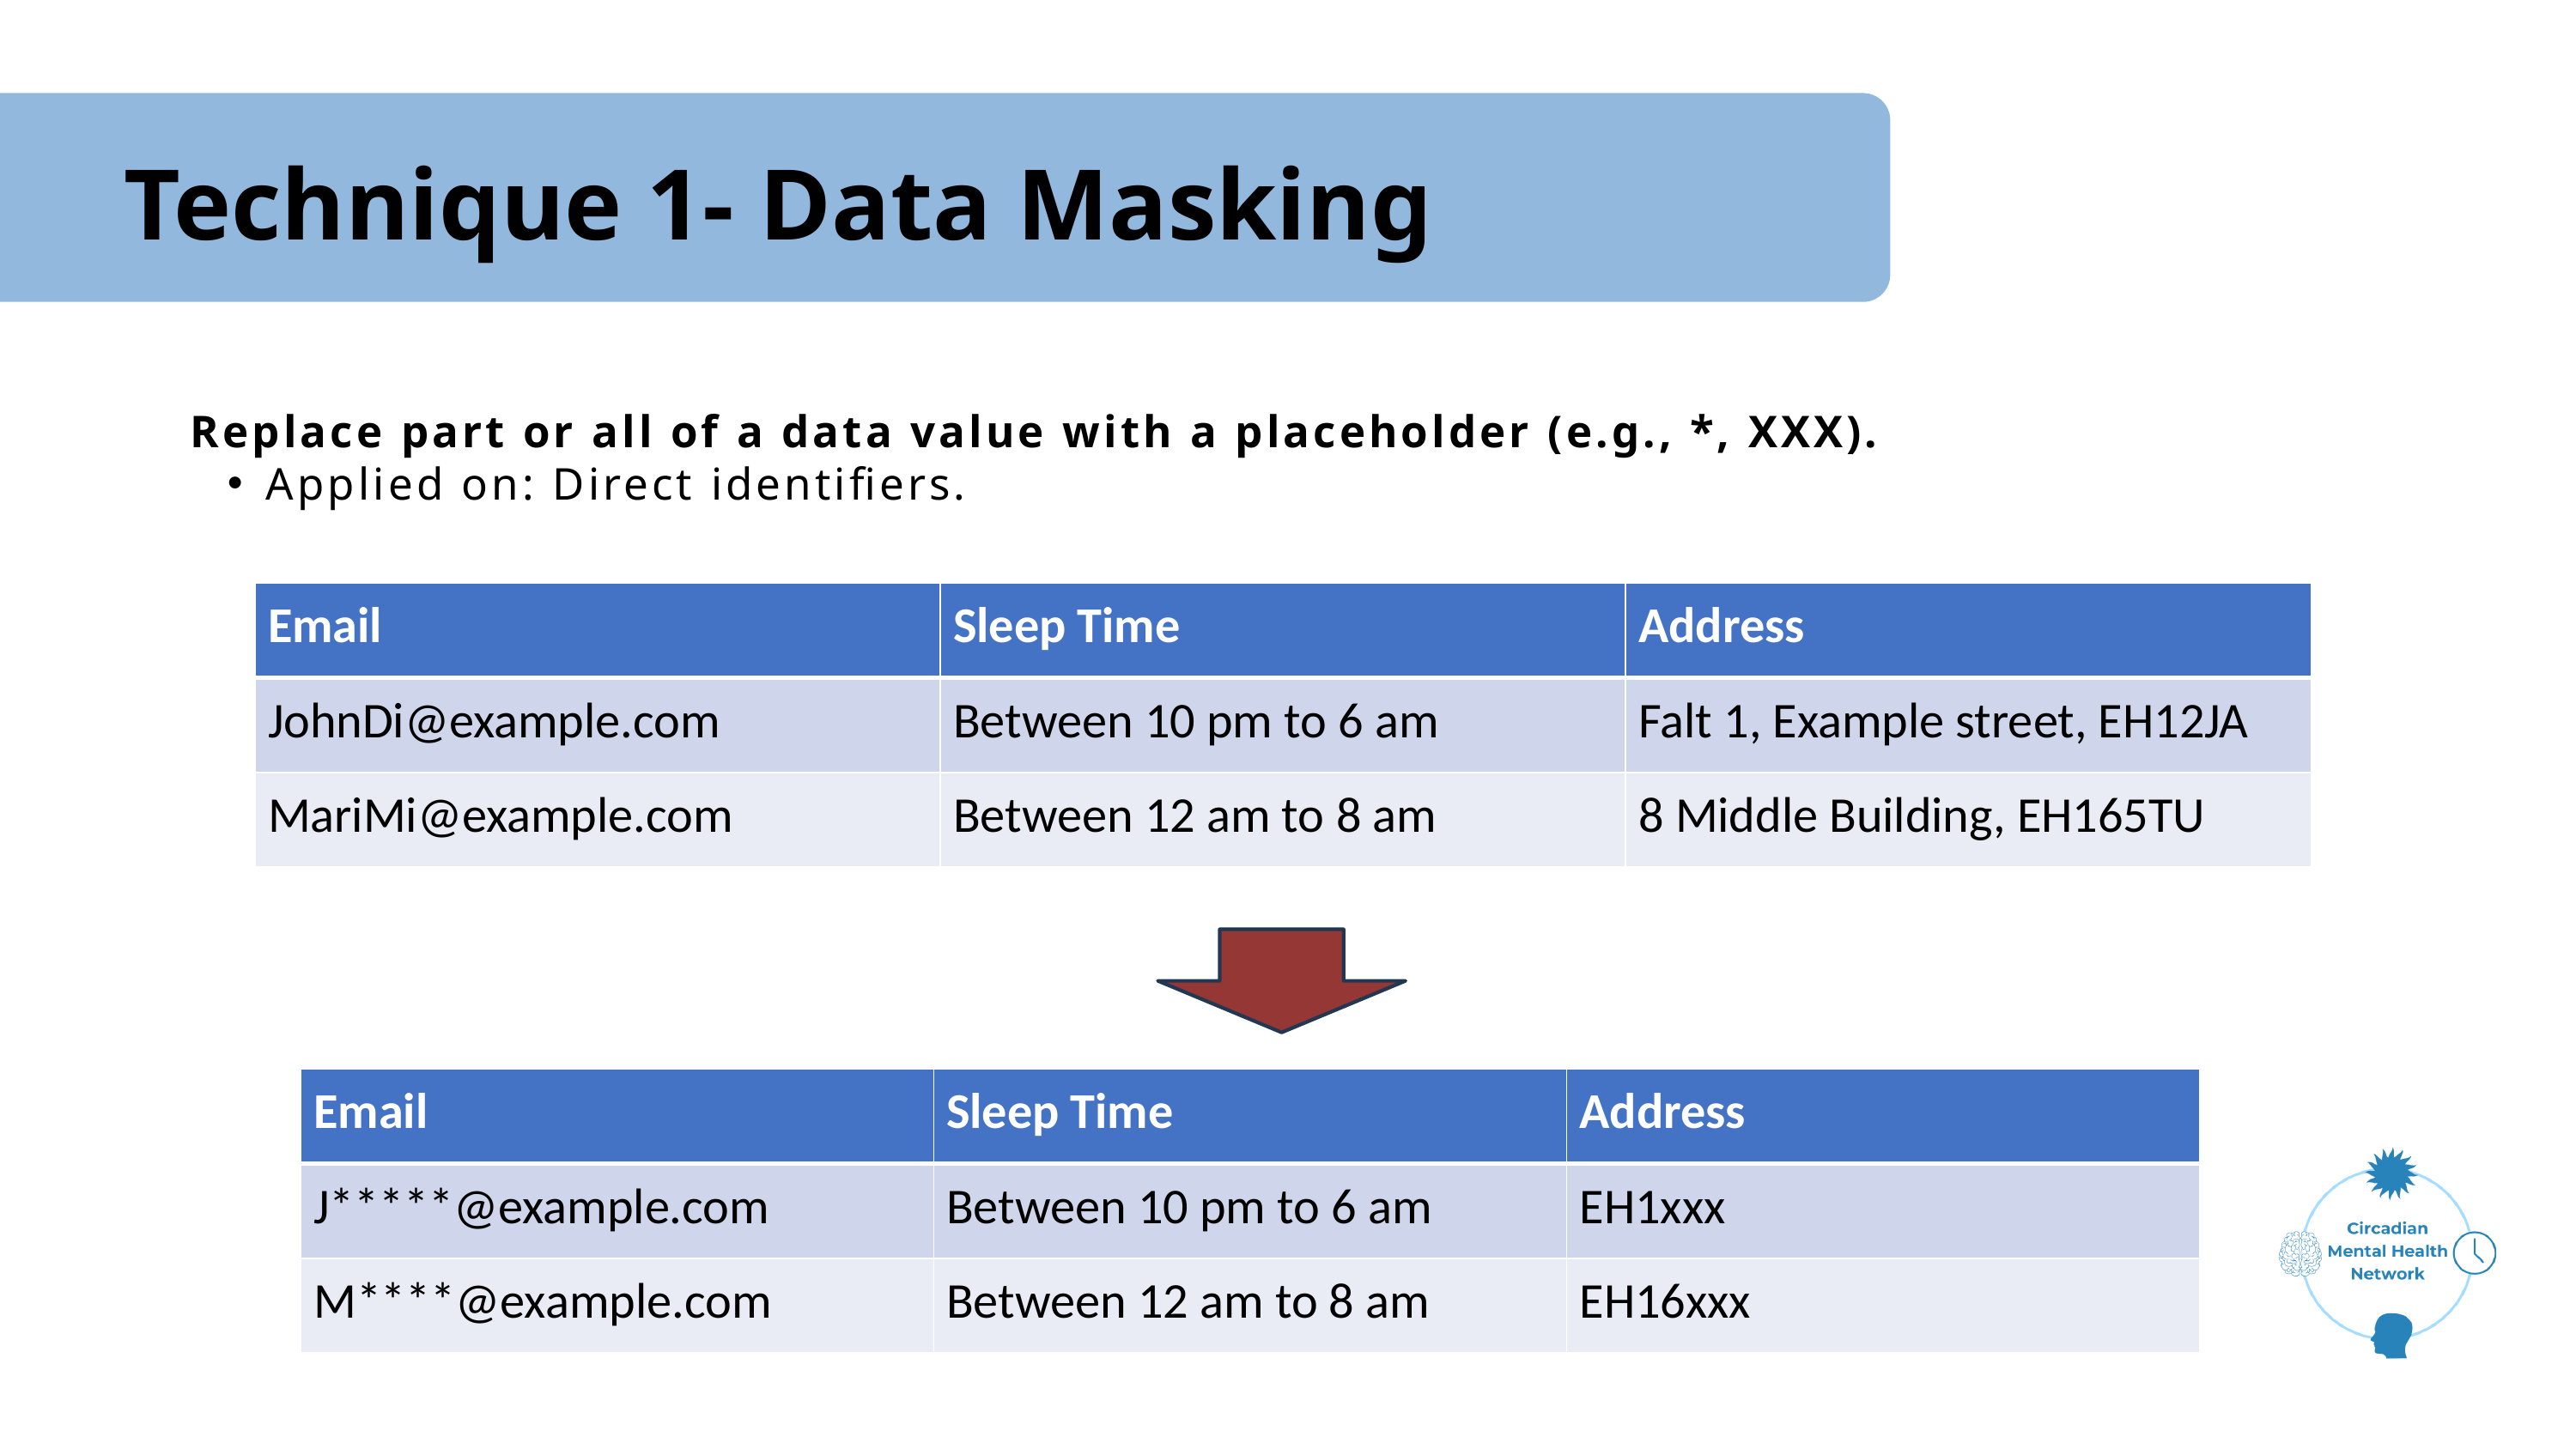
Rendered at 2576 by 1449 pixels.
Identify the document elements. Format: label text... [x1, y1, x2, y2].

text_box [0, 93, 1891, 302]
table_header Address [1626, 584, 2311, 676]
table_cell Between 12 am to 8 am [934, 1259, 1566, 1352]
text_box Replace part or all of a data value with a placeholder (e.g., *, XXX).​ Applied on: Direct identifiers.​ [177, 397, 2387, 516]
text_box [2274, 1139, 2501, 1366]
table_cell 8 Middle Building, EH165TU [1626, 773, 2311, 866]
table_cell Falt 1, Example street, EH12JA [1626, 680, 2311, 772]
table_cell EH16xxx [1567, 1259, 2199, 1352]
table_header Email [301, 1070, 933, 1161]
table_header Sleep Time [941, 584, 1625, 676]
table_header Sleep Time [934, 1070, 1566, 1161]
table_cell EH1xxx [1567, 1166, 2199, 1258]
table_cell J*****@example.com [301, 1166, 933, 1258]
table_cell JohnDi@example.com [256, 680, 939, 772]
table_cell Between 10 pm to 6 am [941, 680, 1625, 772]
table_cell Between 12 am to 8 am [941, 773, 1625, 866]
table_cell Between 10 pm to 6 am [934, 1166, 1566, 1258]
table_cell M****@example.com [301, 1259, 933, 1352]
text_box [1156, 927, 1407, 1034]
table_header Email [256, 584, 939, 676]
table_cell MariMi@example.com [256, 773, 939, 866]
table_header Address [1567, 1070, 2199, 1161]
